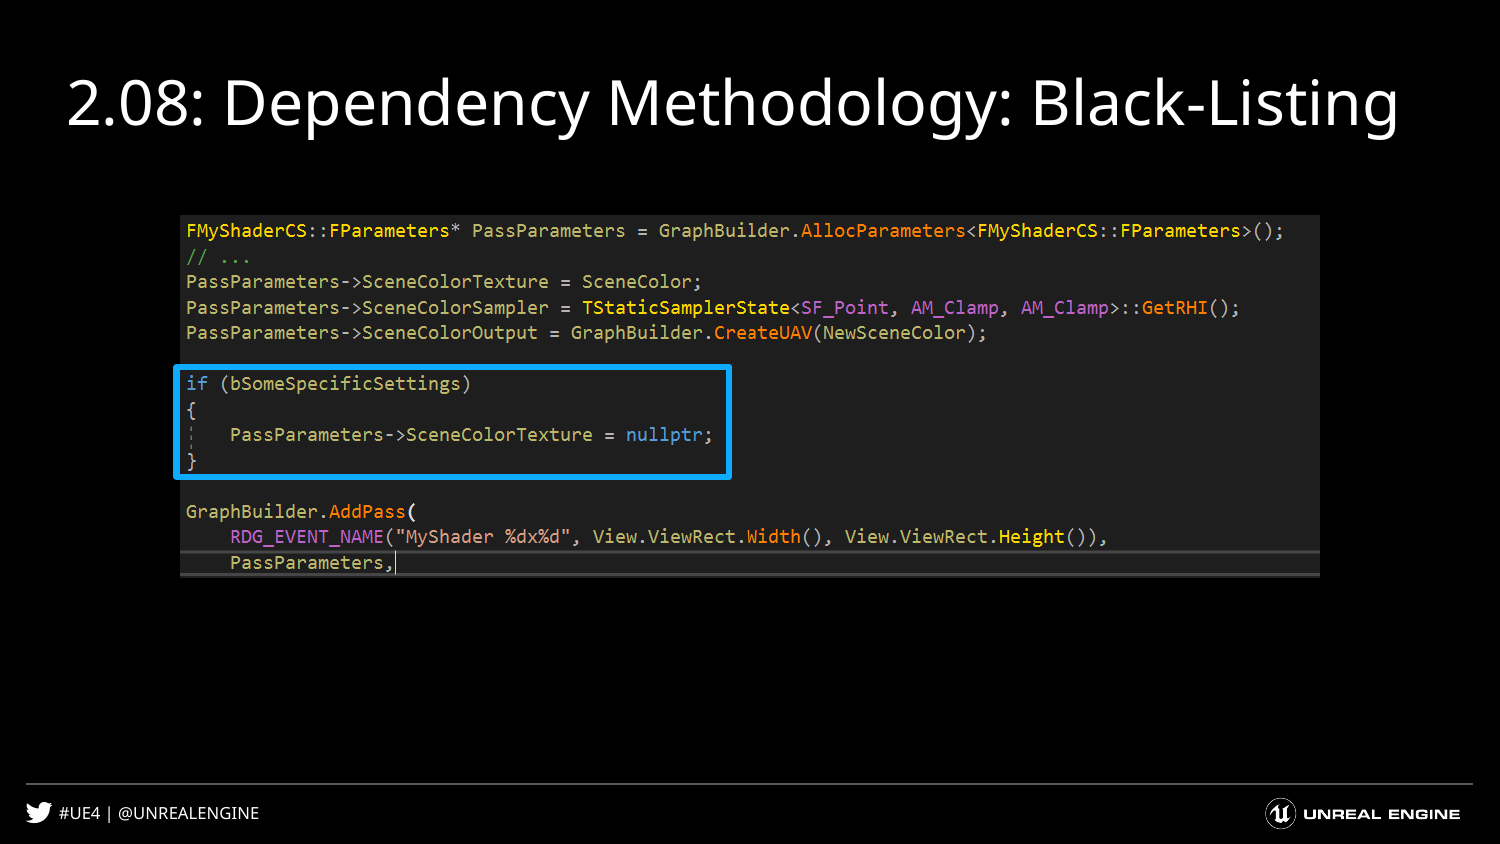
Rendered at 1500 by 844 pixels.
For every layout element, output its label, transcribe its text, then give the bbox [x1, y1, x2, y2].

picture [180, 215, 1320, 579]
picture [26, 800, 52, 825]
picture [1251, 783, 1474, 844]
picture [181, 371, 725, 473]
title 2.08: Dependency Methodology: Black-Listing [51, 47, 1449, 142]
